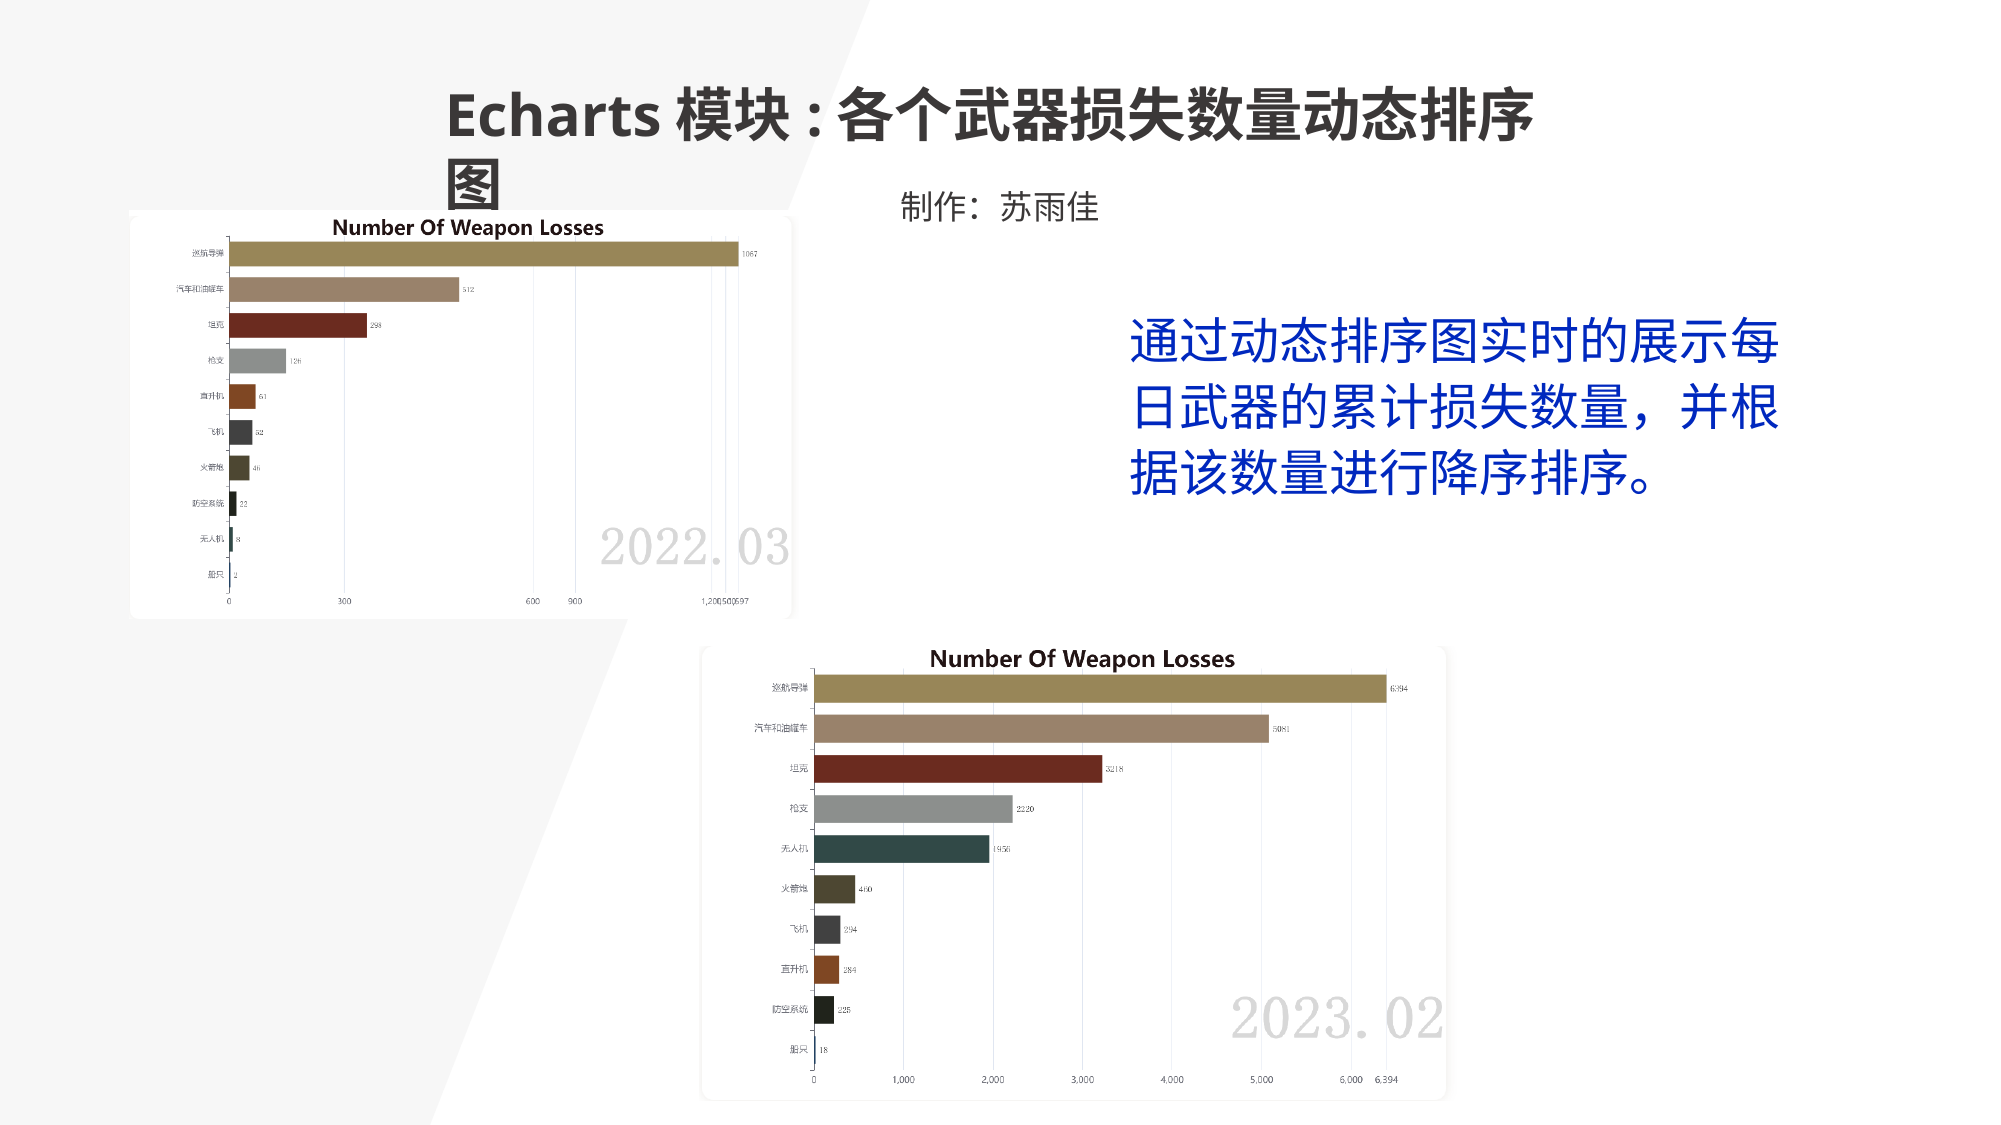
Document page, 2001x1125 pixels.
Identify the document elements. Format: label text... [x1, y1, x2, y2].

text_box 通过动态排序图实时的展示每日武器的累计损失数量，并根据该数量进行降序排序。 [1115, 295, 1812, 575]
text_box Echarts模块:各个武器损失数量动态排序图 [430, 70, 1570, 296]
picture [129, 210, 799, 619]
picture [699, 645, 1462, 1101]
text_box 制作：苏雨佳 [885, 178, 1115, 274]
